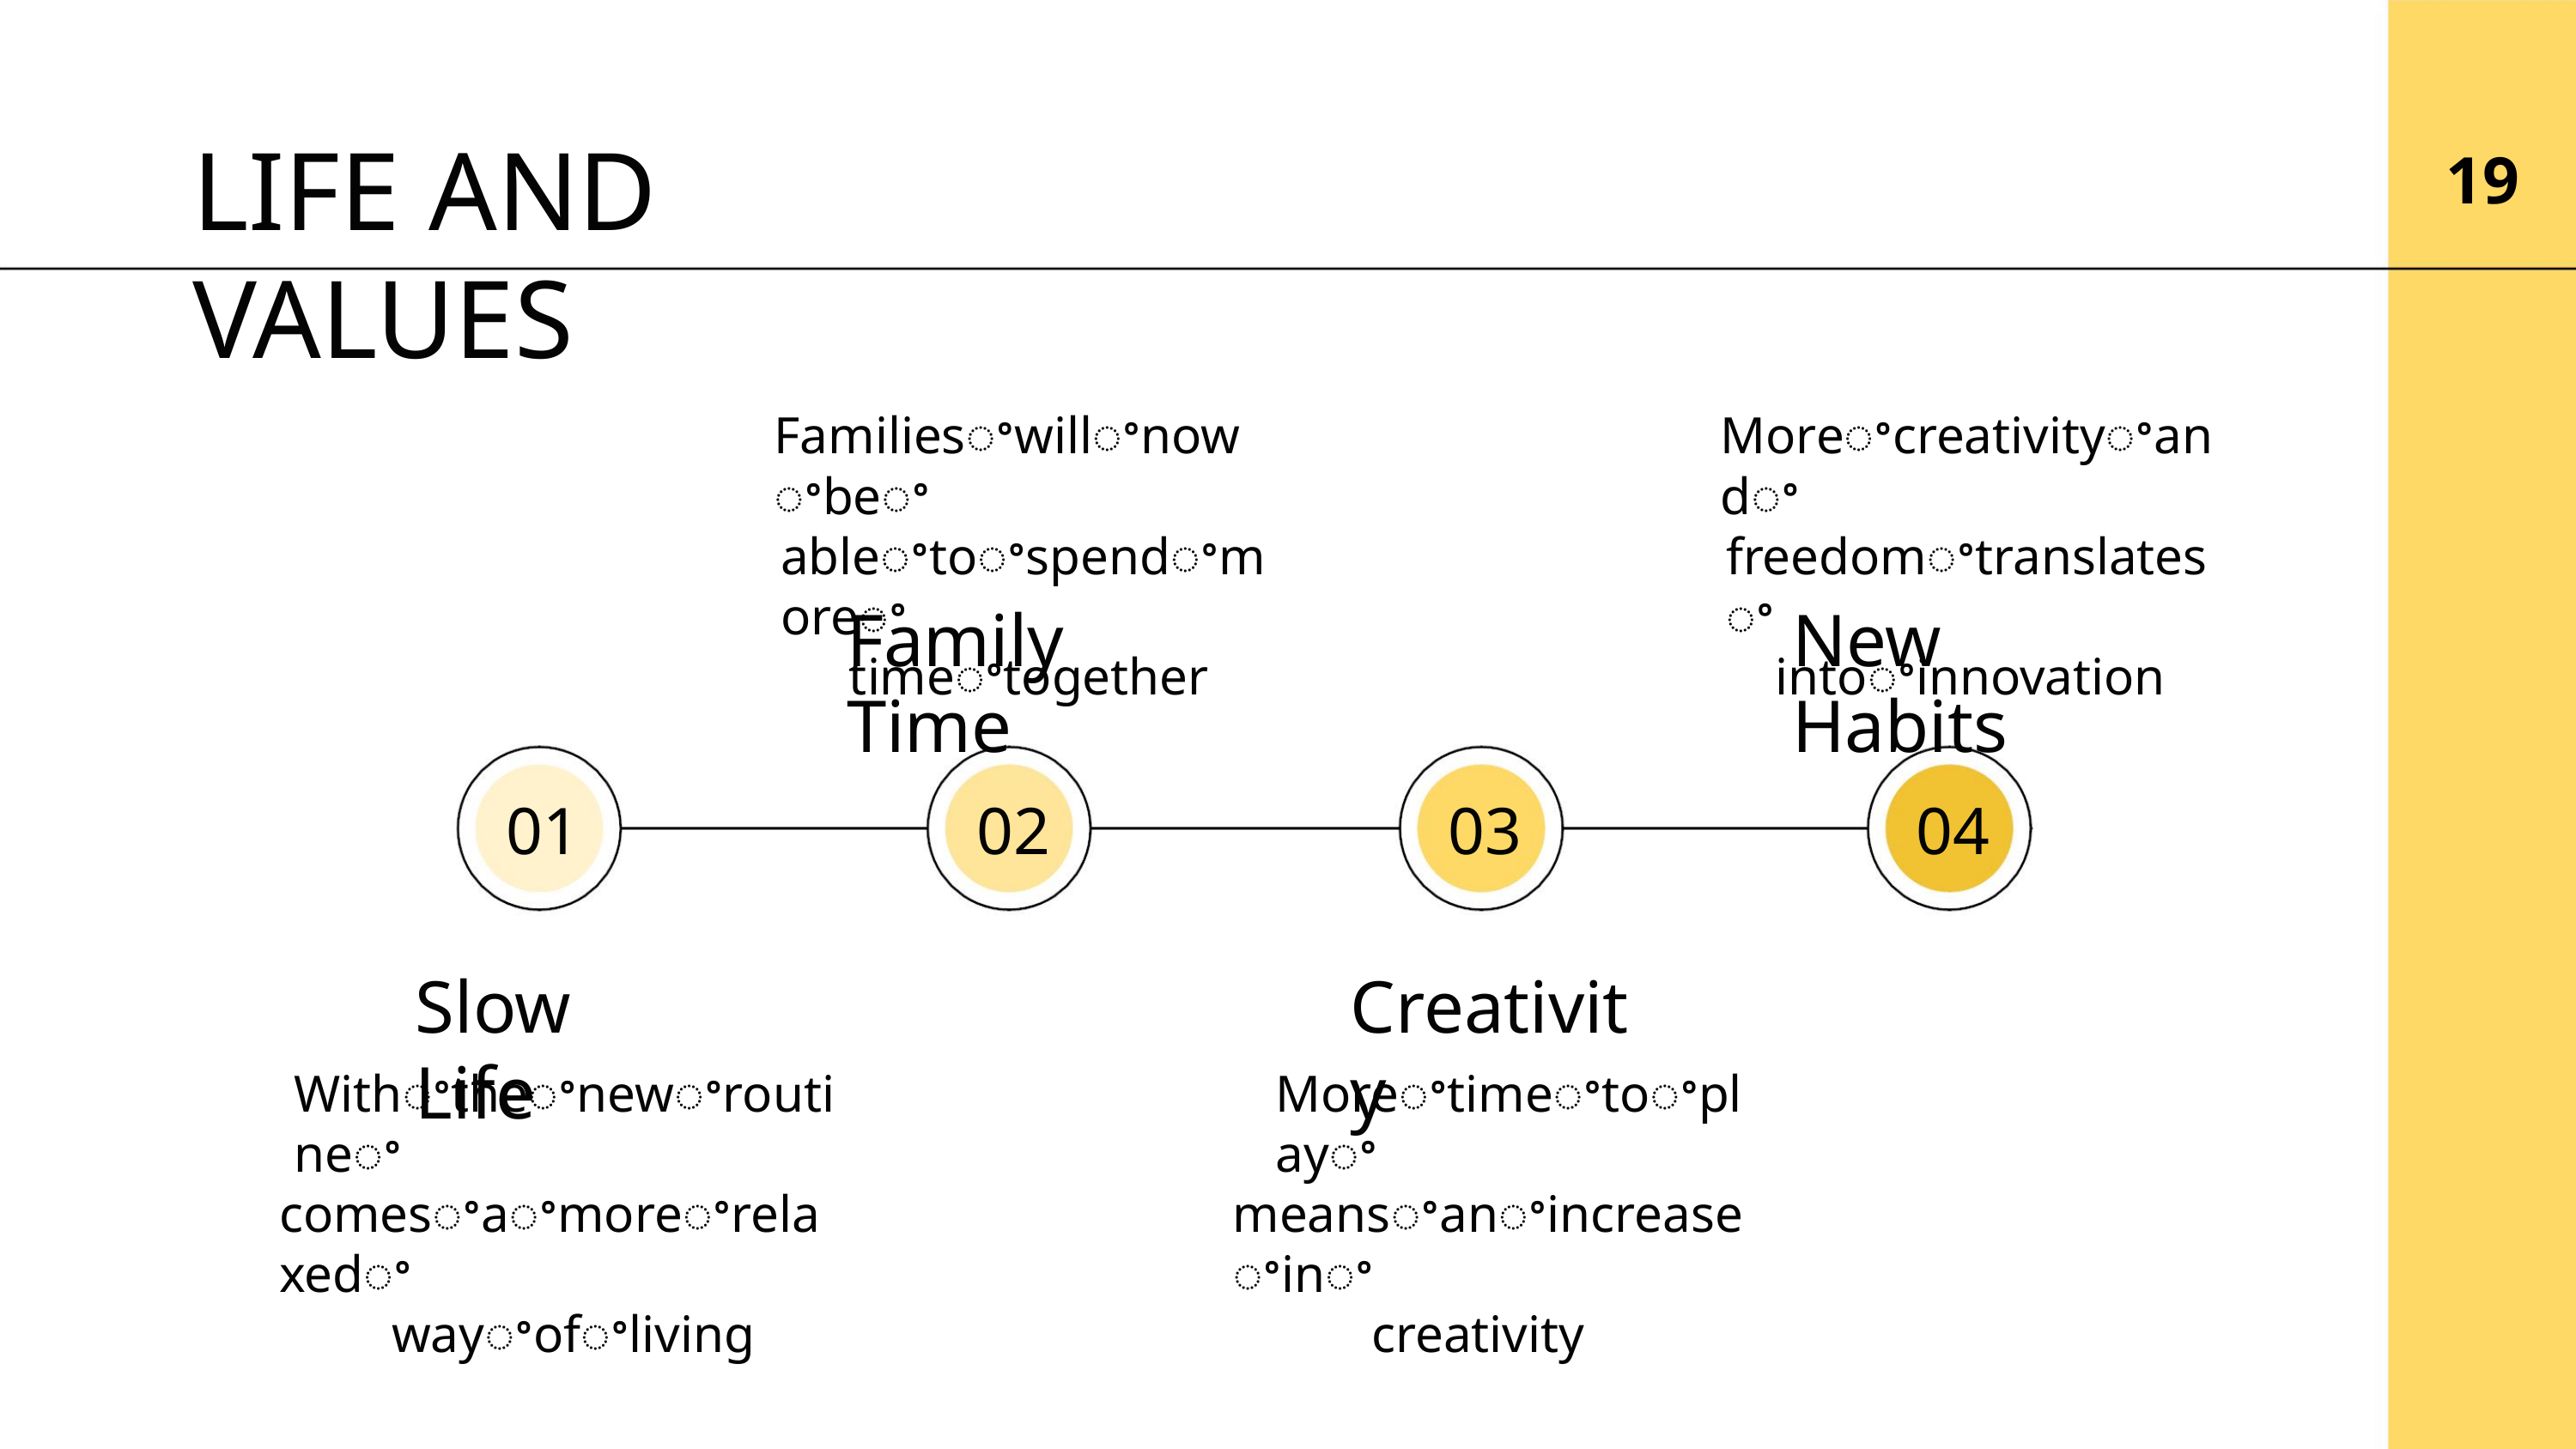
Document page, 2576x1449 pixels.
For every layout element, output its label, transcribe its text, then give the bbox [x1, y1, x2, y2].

text_box [0, 0, 2576, 1449]
text_box 01 [506, 791, 594, 868]
text_box Withꢀtheꢀnewꢀroutineꢀ comesꢀaꢀmoreꢀrelaxedꢀ wayꢀofꢀliving [279, 1061, 839, 1363]
text_box Creativity [1350, 961, 1634, 1061]
text_box Moreꢀcreativityꢀandꢀ freedomꢀtranslatesꢀ intoꢀinnovation [1720, 403, 2215, 706]
text_box Moreꢀtimeꢀtoꢀplayꢀ meansꢀanꢀincreaseꢀinꢀ creativity [1232, 1061, 1767, 1363]
text_box LIFE AND VALUES [192, 124, 920, 380]
text_box 03 [1448, 791, 1536, 868]
text_box Family Time [847, 595, 1194, 767]
text_box Familiesꢀwillꢀnowꢀbeꢀ ableꢀtoꢀspendꢀmoreꢀ timeꢀtogether [774, 403, 1281, 706]
text_box 02 [976, 791, 1063, 868]
text_box 19 [2445, 145, 2540, 217]
text_box New Habits [1792, 595, 2128, 767]
text_box Slow Life [415, 961, 685, 1061]
text_box 04 [1916, 791, 2003, 868]
